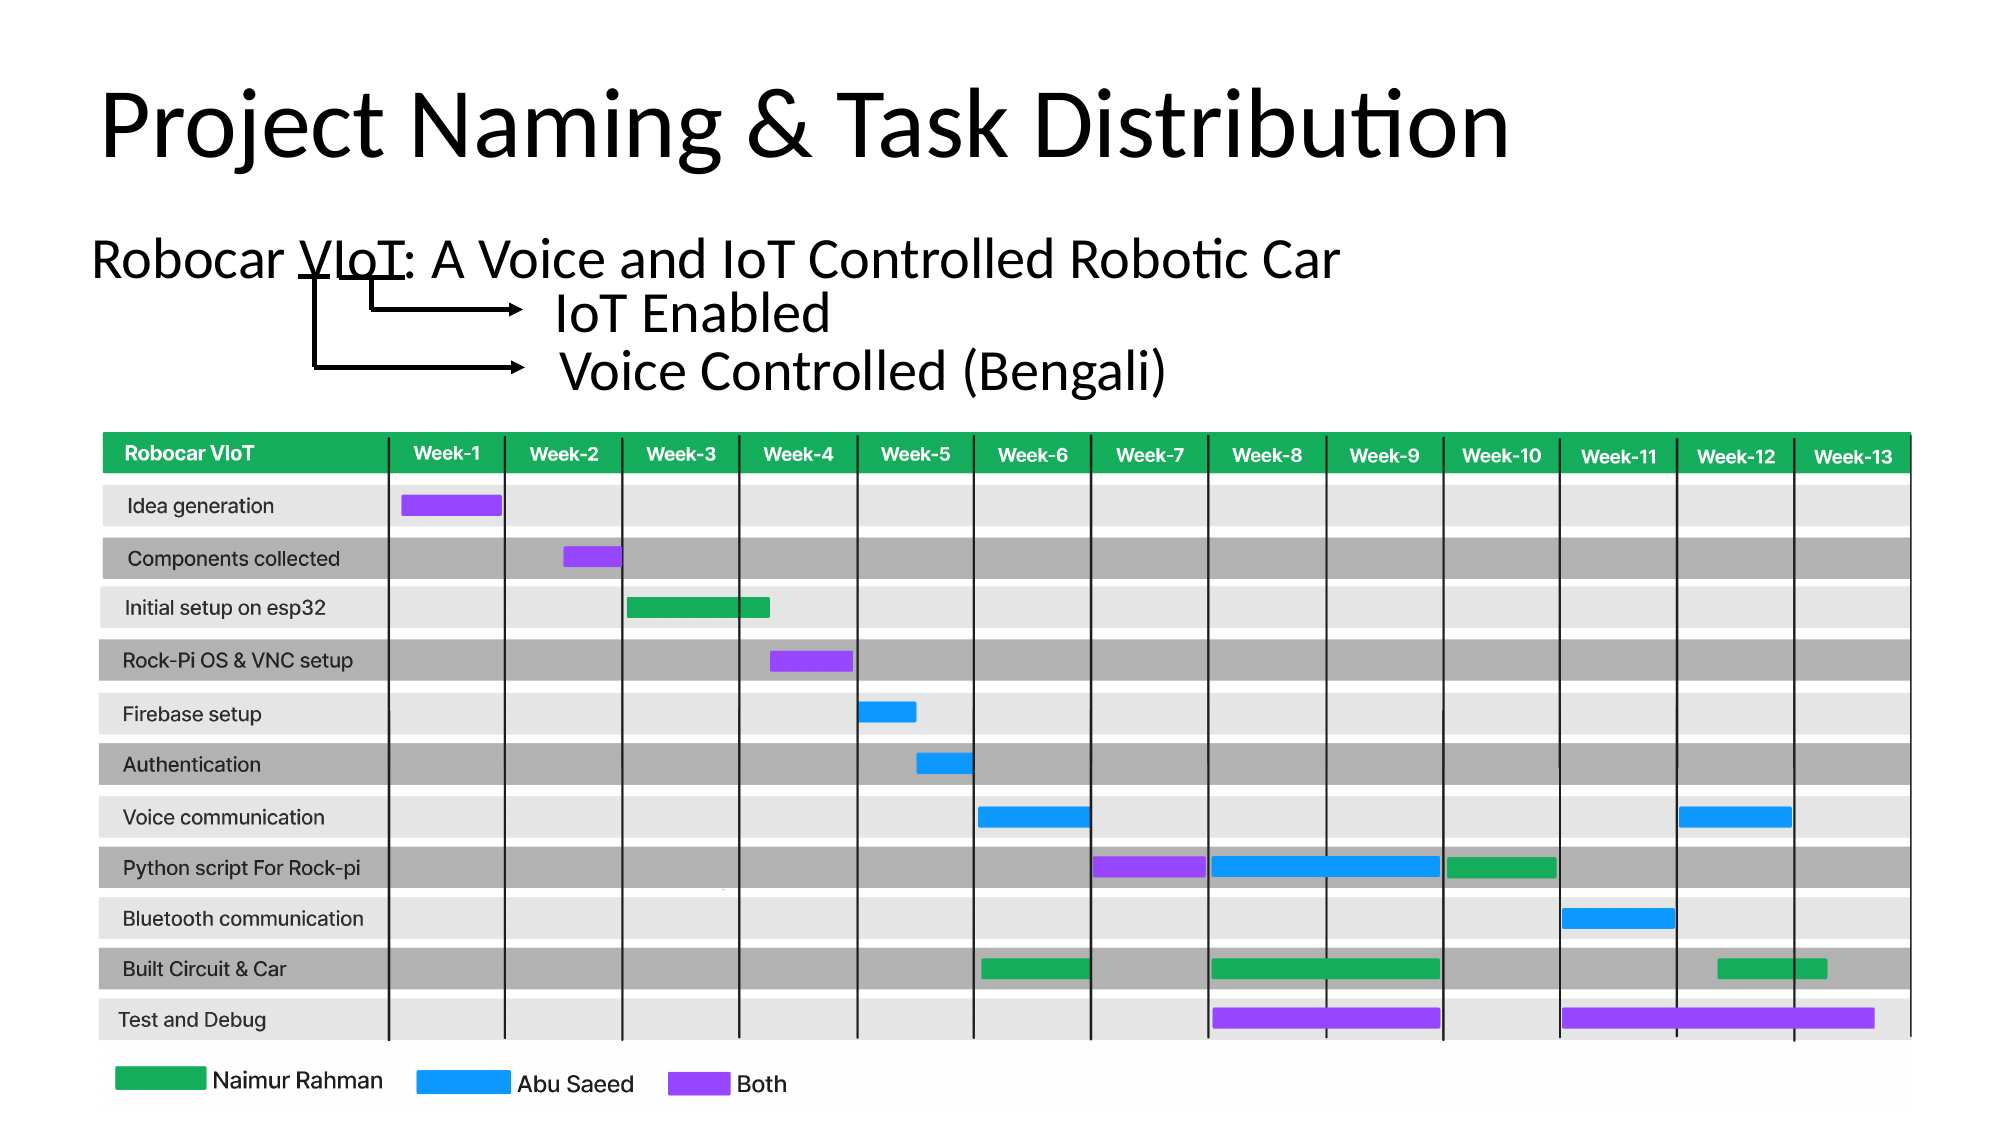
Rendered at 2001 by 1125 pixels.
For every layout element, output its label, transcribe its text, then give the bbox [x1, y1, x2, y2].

text_box Robocar VIoT: A Voice and IoT Controlled Robotic Car [76, 178, 1961, 403]
text_box Project Naming & Task Distribution [84, 50, 1529, 178]
picture [98, 432, 1912, 1114]
text_box IoT Enabled [539, 266, 847, 352]
text_box Voice Controlled (Bengali) [544, 324, 1184, 410]
